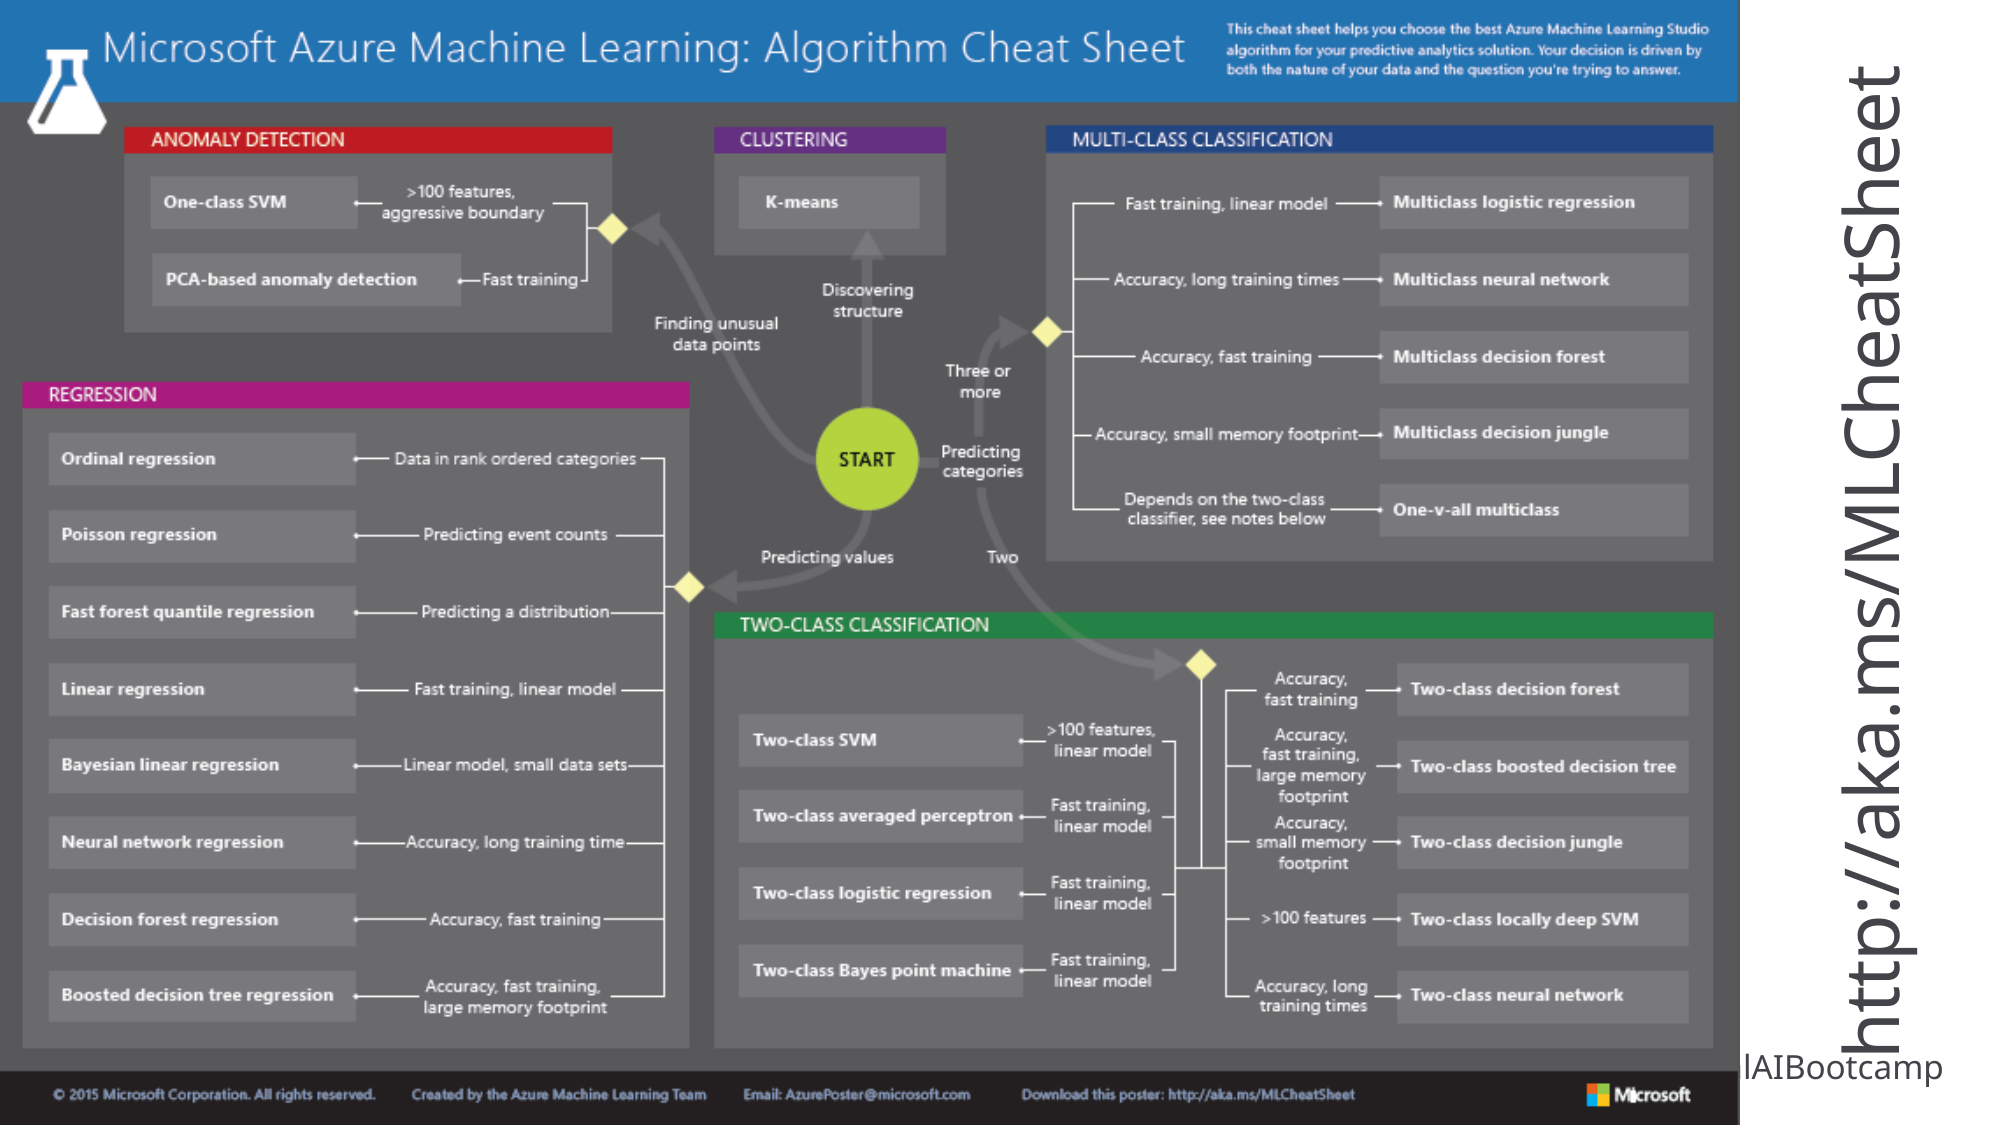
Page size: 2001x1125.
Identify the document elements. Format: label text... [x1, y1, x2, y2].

title http://aka.ms/MLCheatSheet [1823, 0, 1915, 1125]
picture [0, 0, 1740, 1125]
